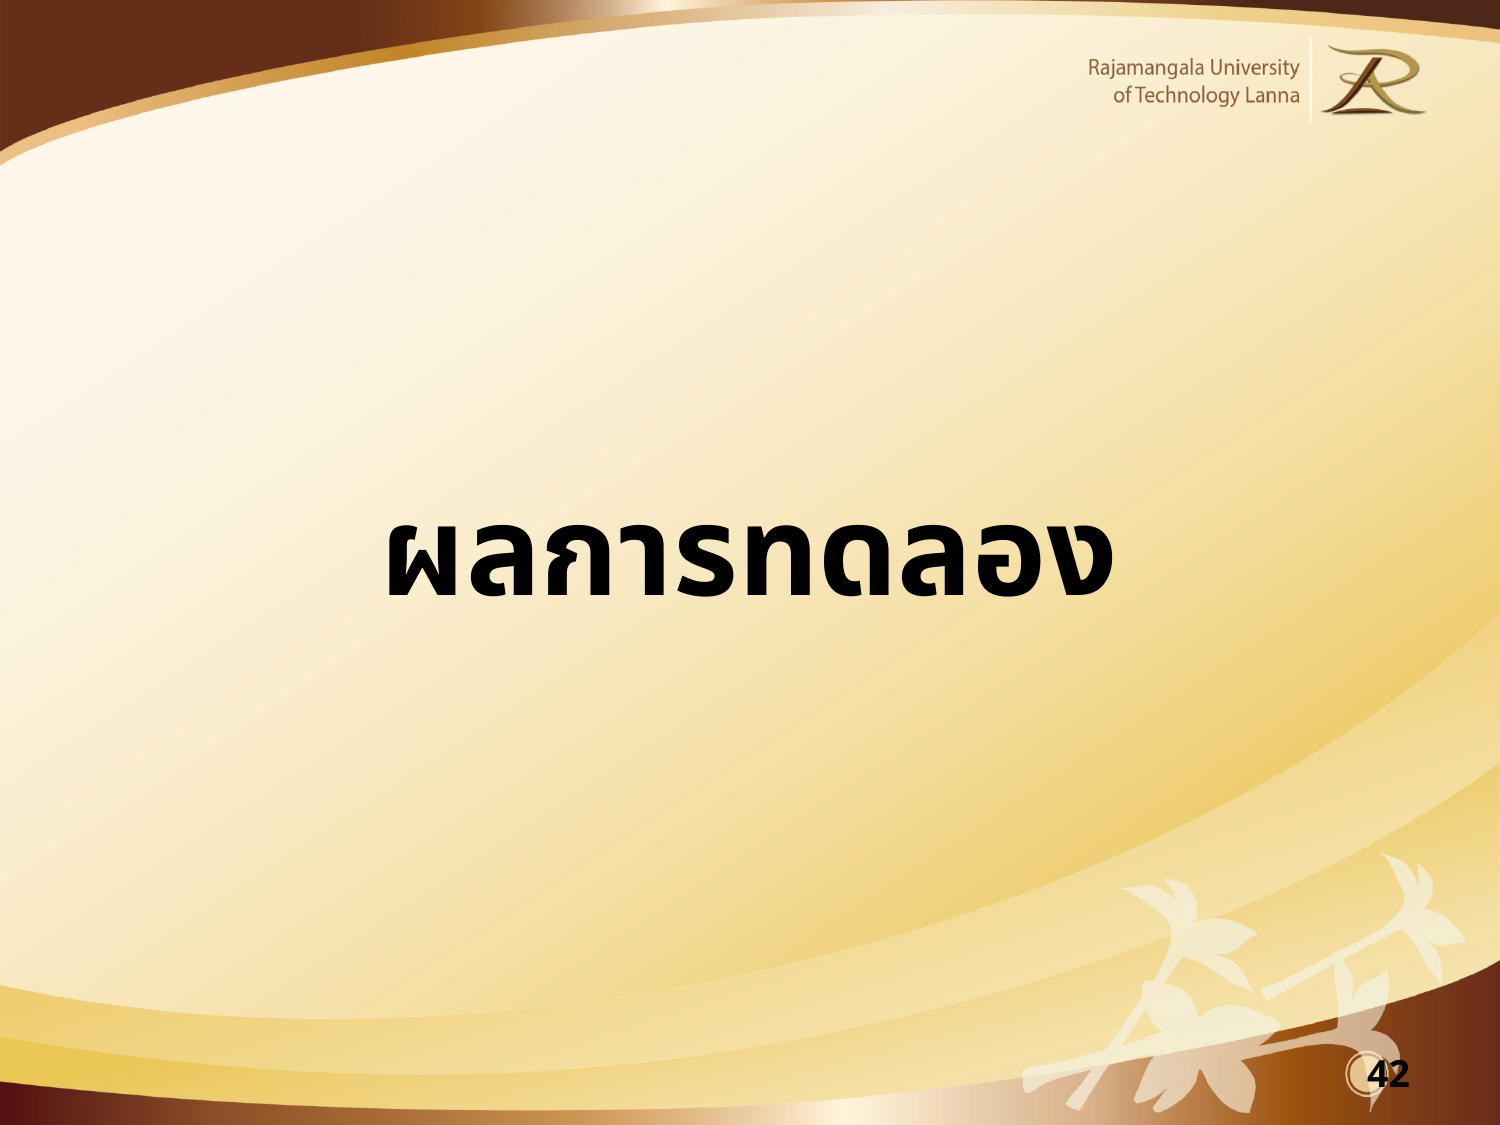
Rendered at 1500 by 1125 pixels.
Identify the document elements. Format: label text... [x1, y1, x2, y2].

text_box 42 [1074, 1042, 1425, 1103]
text_box ผลการทดลอง [112, 425, 1388, 666]
picture [0, 0, 1500, 1125]
